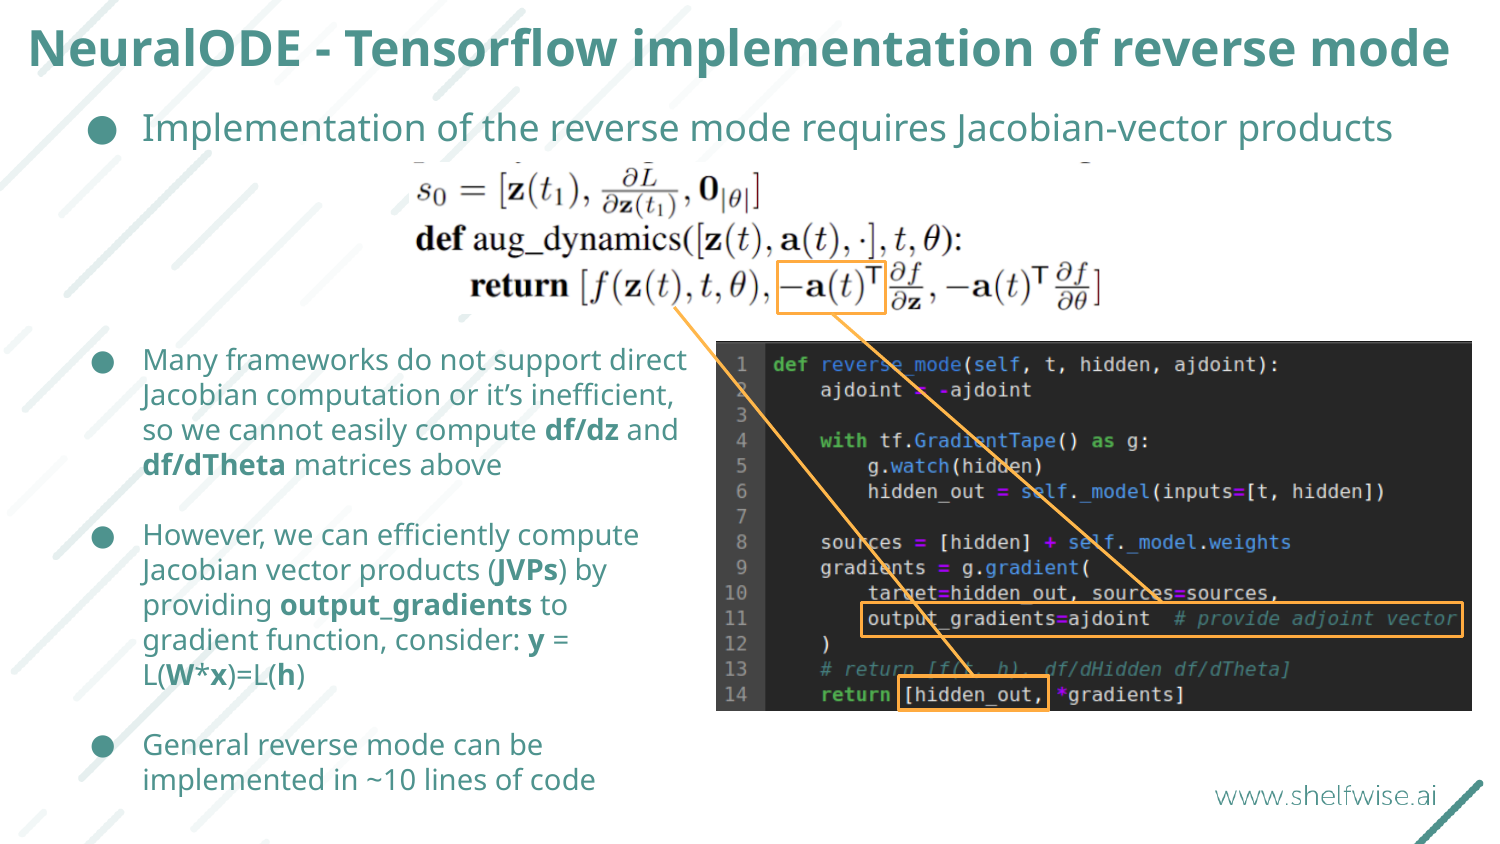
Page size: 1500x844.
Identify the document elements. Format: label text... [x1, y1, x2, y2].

text_box Many frameworks do not support direct Jacobian computation or it’s inefficient, so we cannot easily compute df/dz and df/dTheta matrices above However, we can efficiently compute Jacobian vector products (JVPs) by providing output_gradients to gradient function, consider: y = L(W*x)=L(h) General reverse mode can be implemented in ~10 lines of code [52, 326, 706, 783]
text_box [979, 313, 1163, 603]
text_box Implementation of the reverse mode requires Jacobian-vector products [52, 88, 1495, 188]
title NeuralODE - Tensorflow implementation of reverse mode [12, 1, 1488, 97]
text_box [673, 306, 975, 677]
picture [0, 0, 1500, 844]
